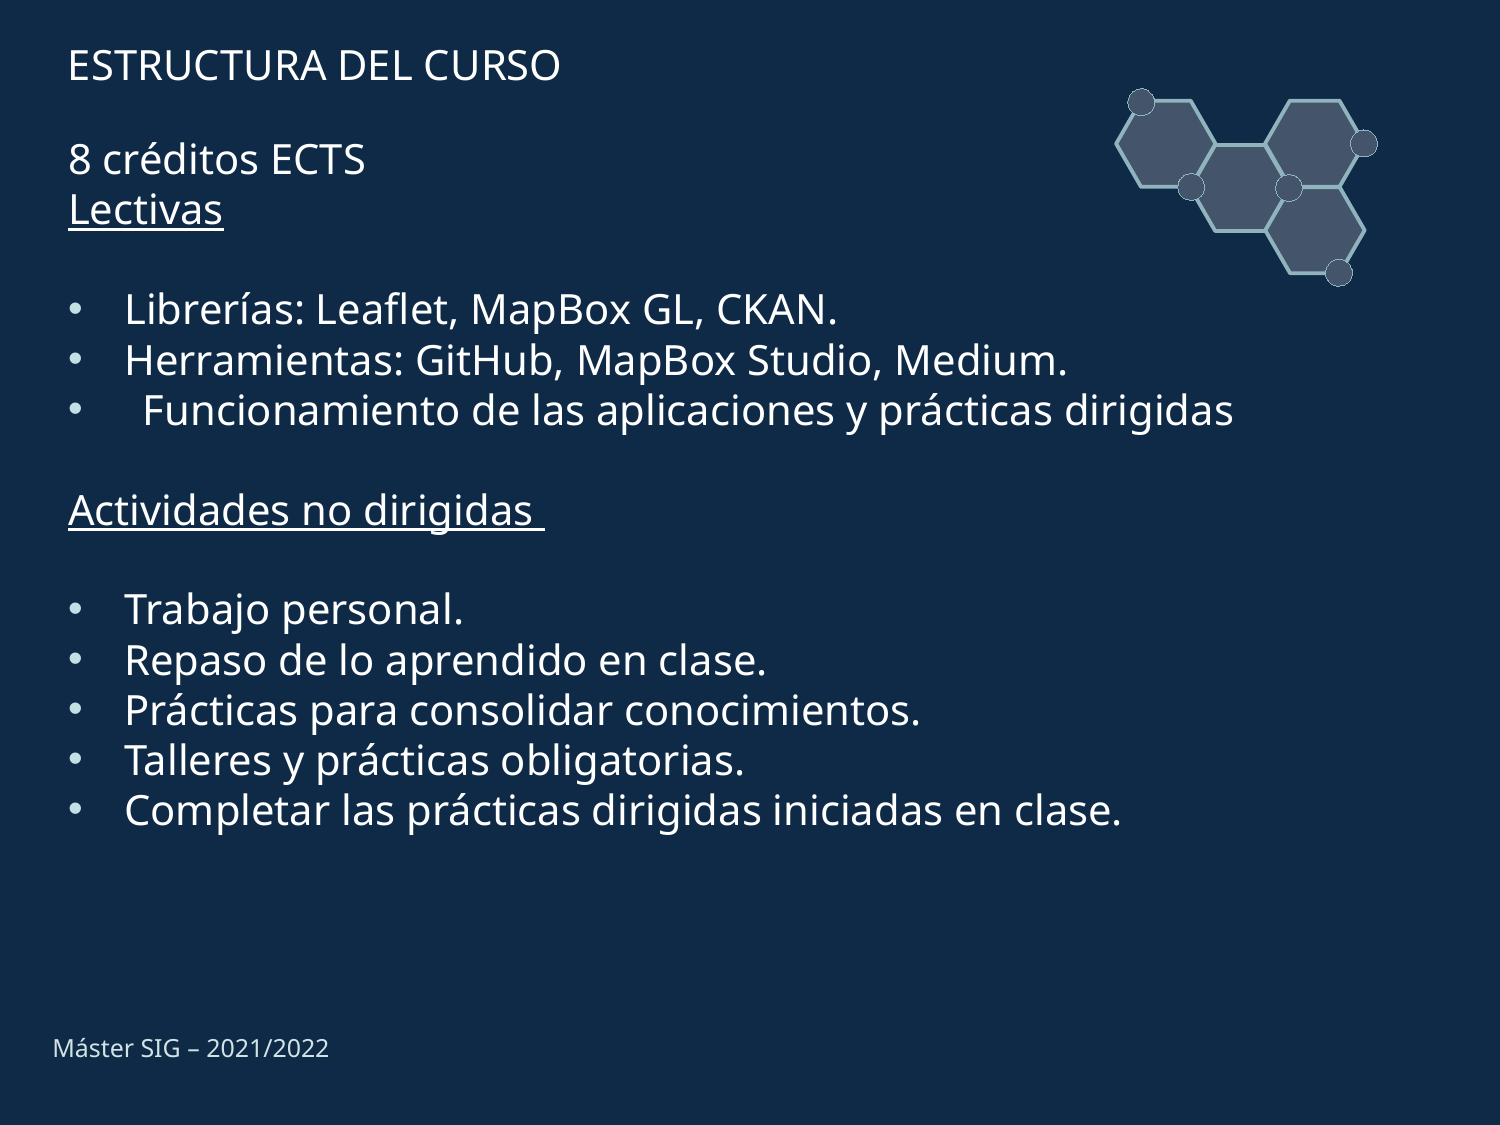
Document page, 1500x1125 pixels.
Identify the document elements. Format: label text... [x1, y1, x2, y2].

text_box 8 créditos ECTS Lectivas Librerías: Leaflet, MapBox GL, CKAN. Herramientas: GitHub, MapBox Studio, Medium. Funcionamiento de las aplicaciones y prácticas dirigidas Actividades no dirigidas Trabajo personal. Repaso de lo aprendido en clase. Prácticas para consolidar conocimientos. Talleres y prácticas obligatorias. Completar las prácticas dirigidas iniciadas en clase. [53, 125, 1264, 891]
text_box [1115, 88, 1380, 287]
text_box ESTRUCTURA DEL CURSO [53, 30, 907, 96]
text_box Máster SIG – 2021/2022 [37, 1025, 350, 1070]
